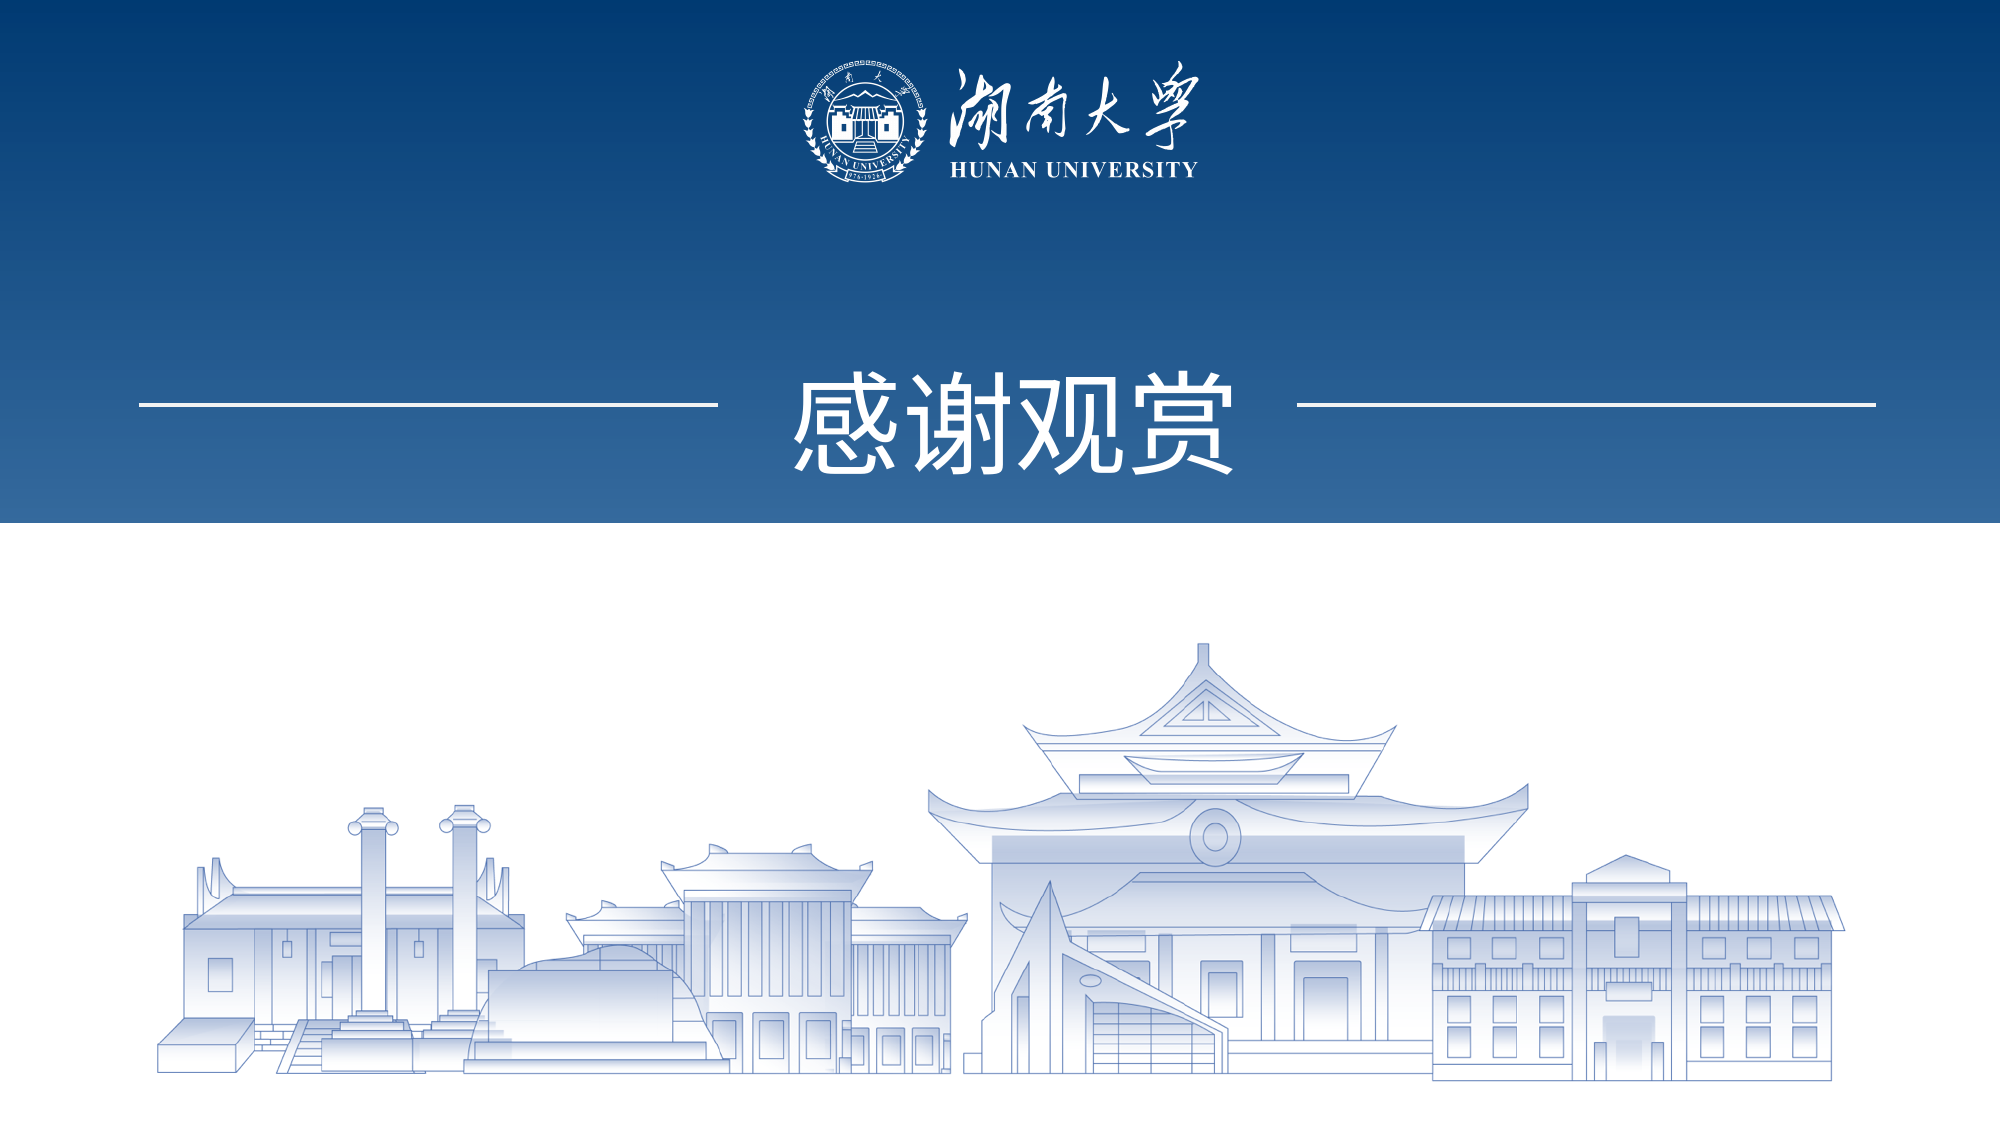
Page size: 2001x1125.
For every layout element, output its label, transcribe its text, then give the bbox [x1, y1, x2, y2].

picture [794, 52, 1205, 190]
picture [122, 602, 1848, 1117]
text_box [0, 0, 2000, 524]
text_box 感谢观赏 [428, 319, 1602, 497]
